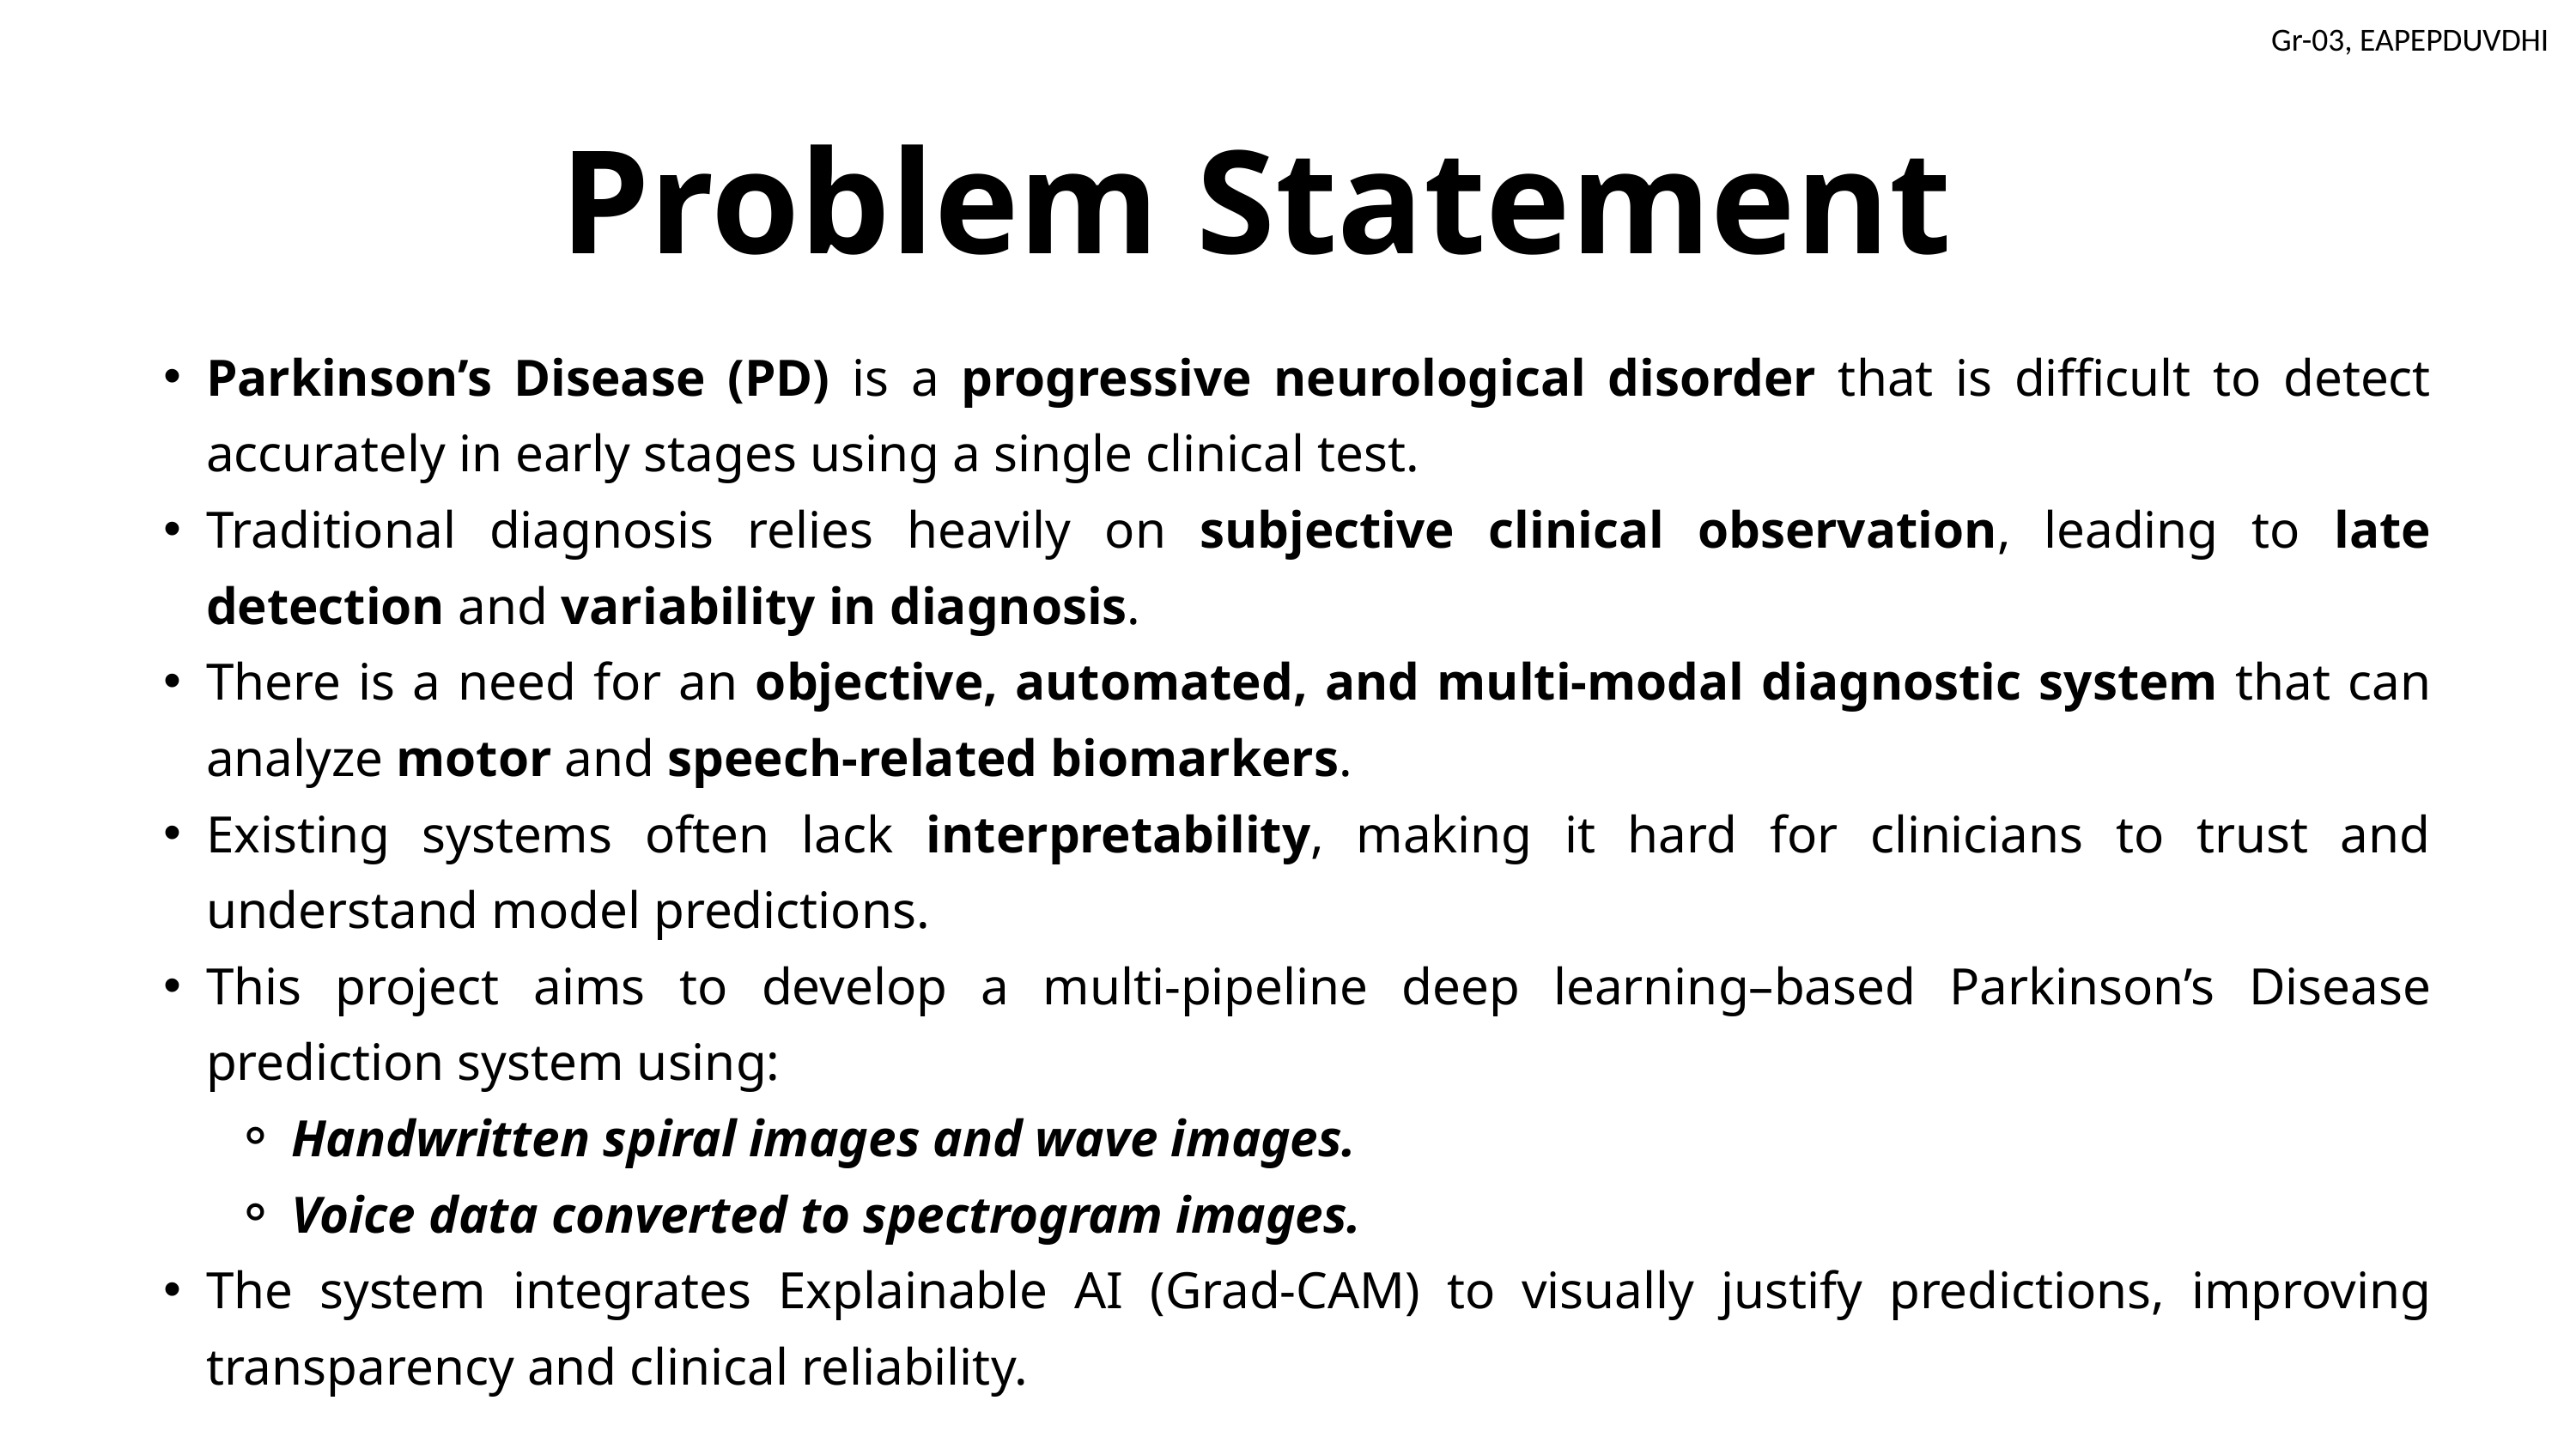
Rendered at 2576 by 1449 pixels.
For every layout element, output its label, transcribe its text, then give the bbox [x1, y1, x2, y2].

text_box Problem Statement [440, 52, 2073, 282]
text_box Parkinson’s Disease (PD) is a progressive neurological disorder that is difficult to detect accurately in early stages using a single clinical test. Traditional diagnosis relies heavily on subjective clinical observation, leading to late detection and variability in diagnosis. There is a need for an objective, automated, and multi-modal diagnostic system that can analyze motor and speech-related biomarkers. Existing systems often lack interpretability, making it hard for clinicians to trust and understand model predictions. This project aims to develop a multi-pipeline deep learning–based Parkinson’s Disease prediction system using: Handwritten spiral images and wave images. Voice data converted to spectrogram images. The system integrates Explainable AI (Grad-CAM) to visually justify predictions, improving transparency and clinical reliability. [120, 330, 2432, 1449]
